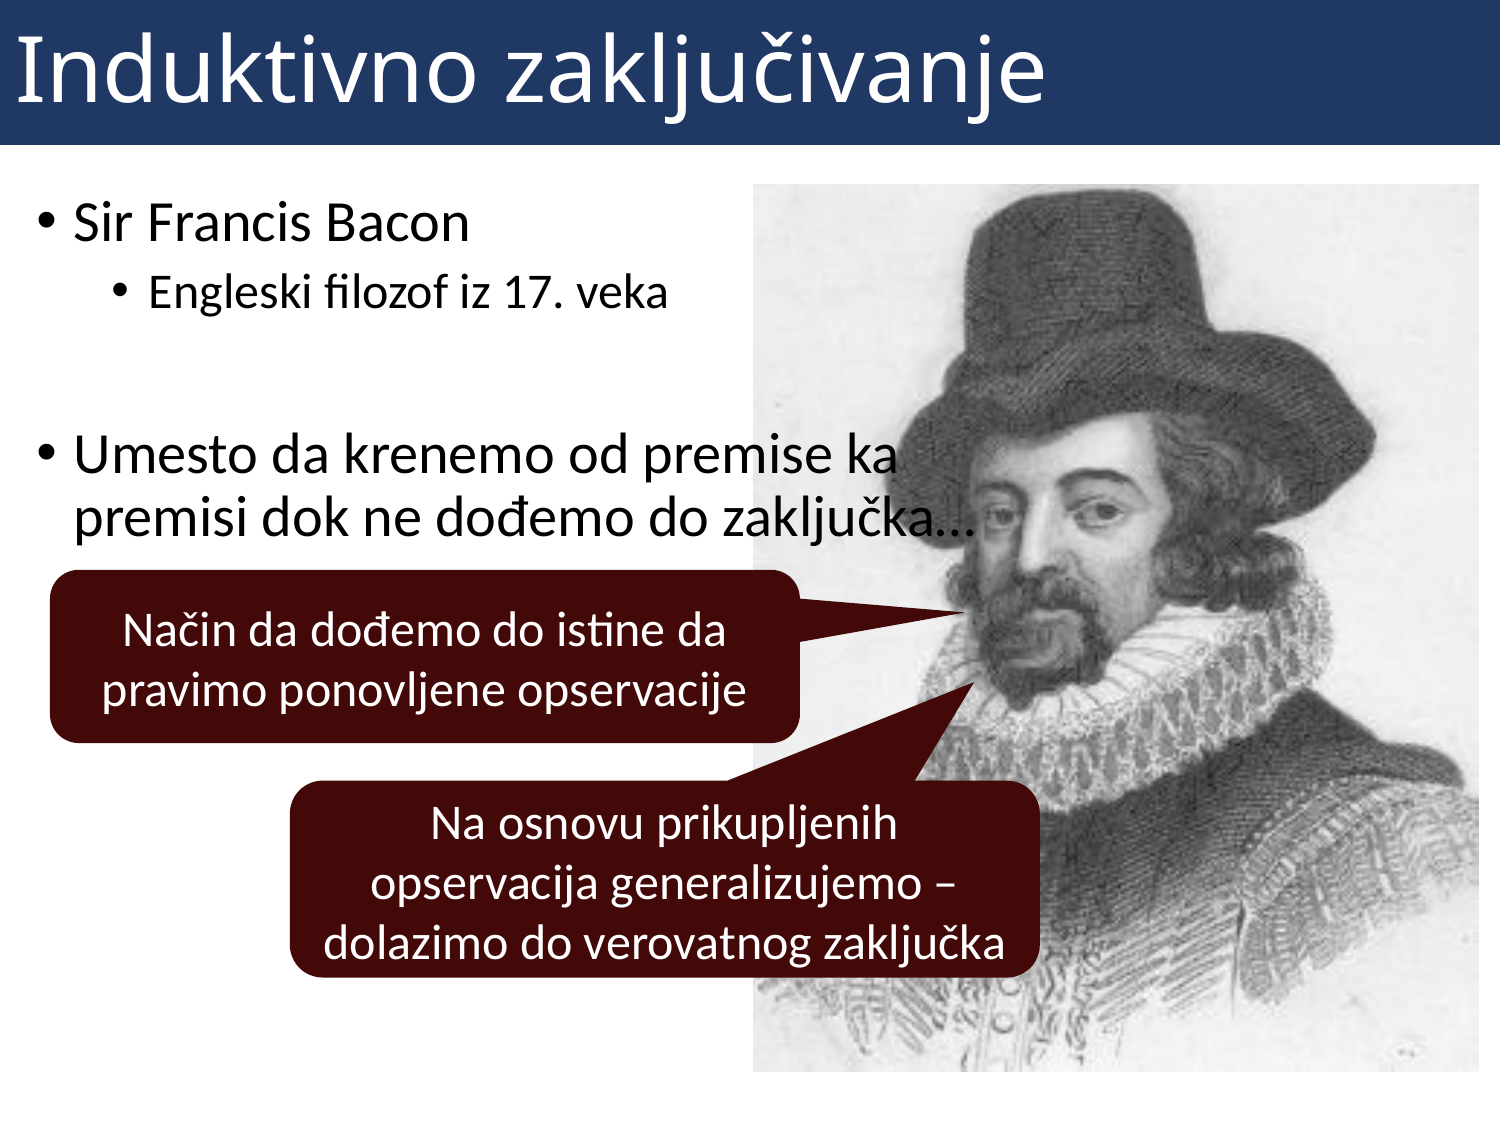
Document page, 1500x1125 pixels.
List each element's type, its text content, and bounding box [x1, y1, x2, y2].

list Sir Francis Bacon Engleski filozof iz 17. veka Umesto da krenemo od premise ka premisi dok ne dođemo do zaključka… [21, 184, 753, 1026]
title Induktivno zaključivanje [0, 0, 1500, 145]
picture [753, 184, 1479, 1072]
text_box Na osnovu prikupljenih opservacija generalizujemo – dolazimo do verovatnog zaključka [288, 769, 753, 979]
text_box Način da dođemo do istine da pravimo ponovljene opservacije [48, 568, 753, 745]
